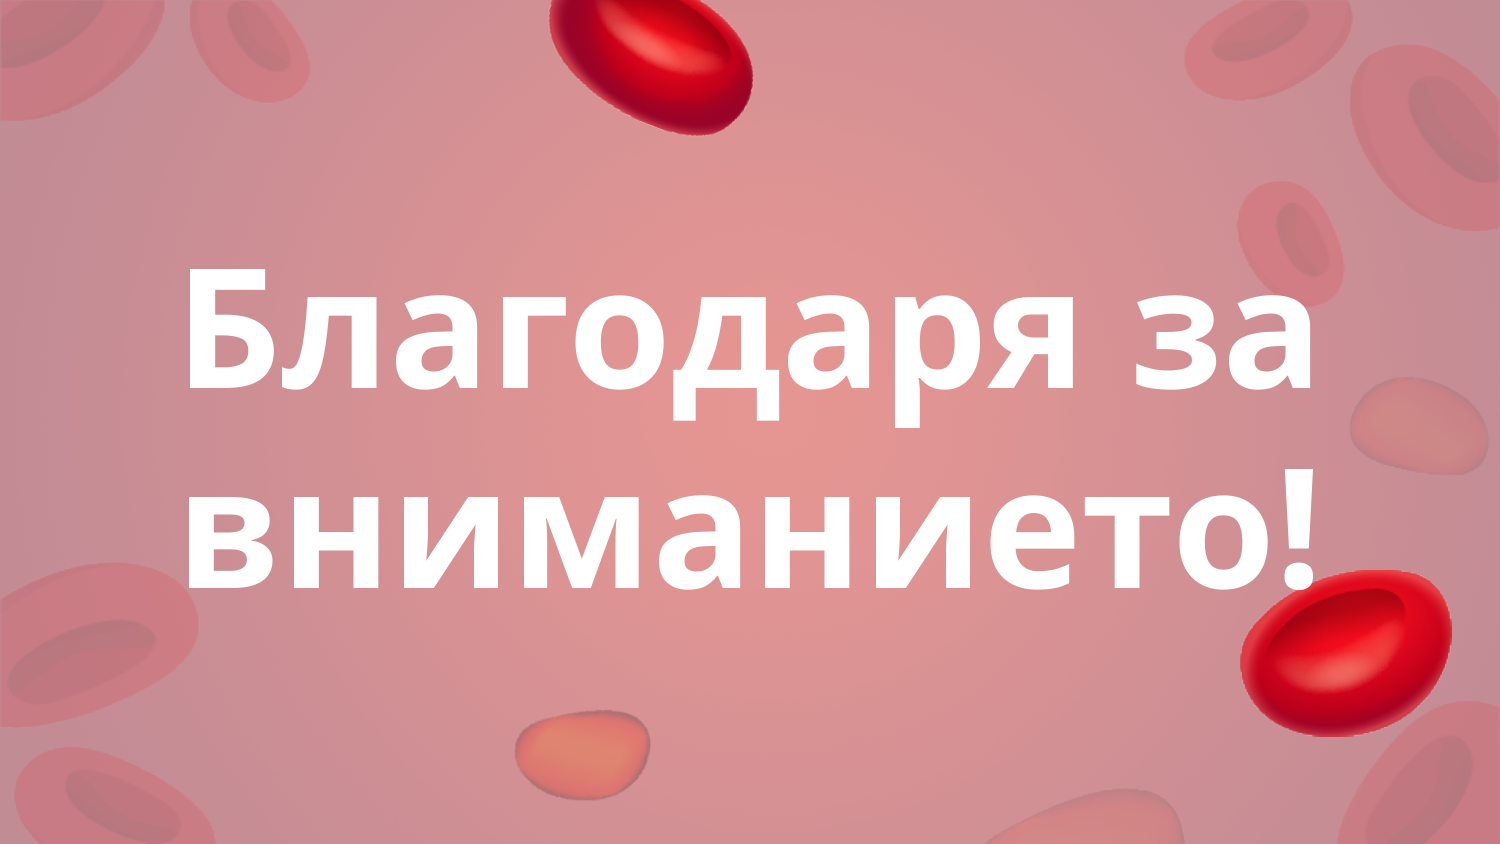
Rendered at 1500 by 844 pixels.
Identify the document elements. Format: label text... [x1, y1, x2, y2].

title Благодаря за вниманието! [117, 214, 1383, 630]
picture [0, 0, 1500, 844]
